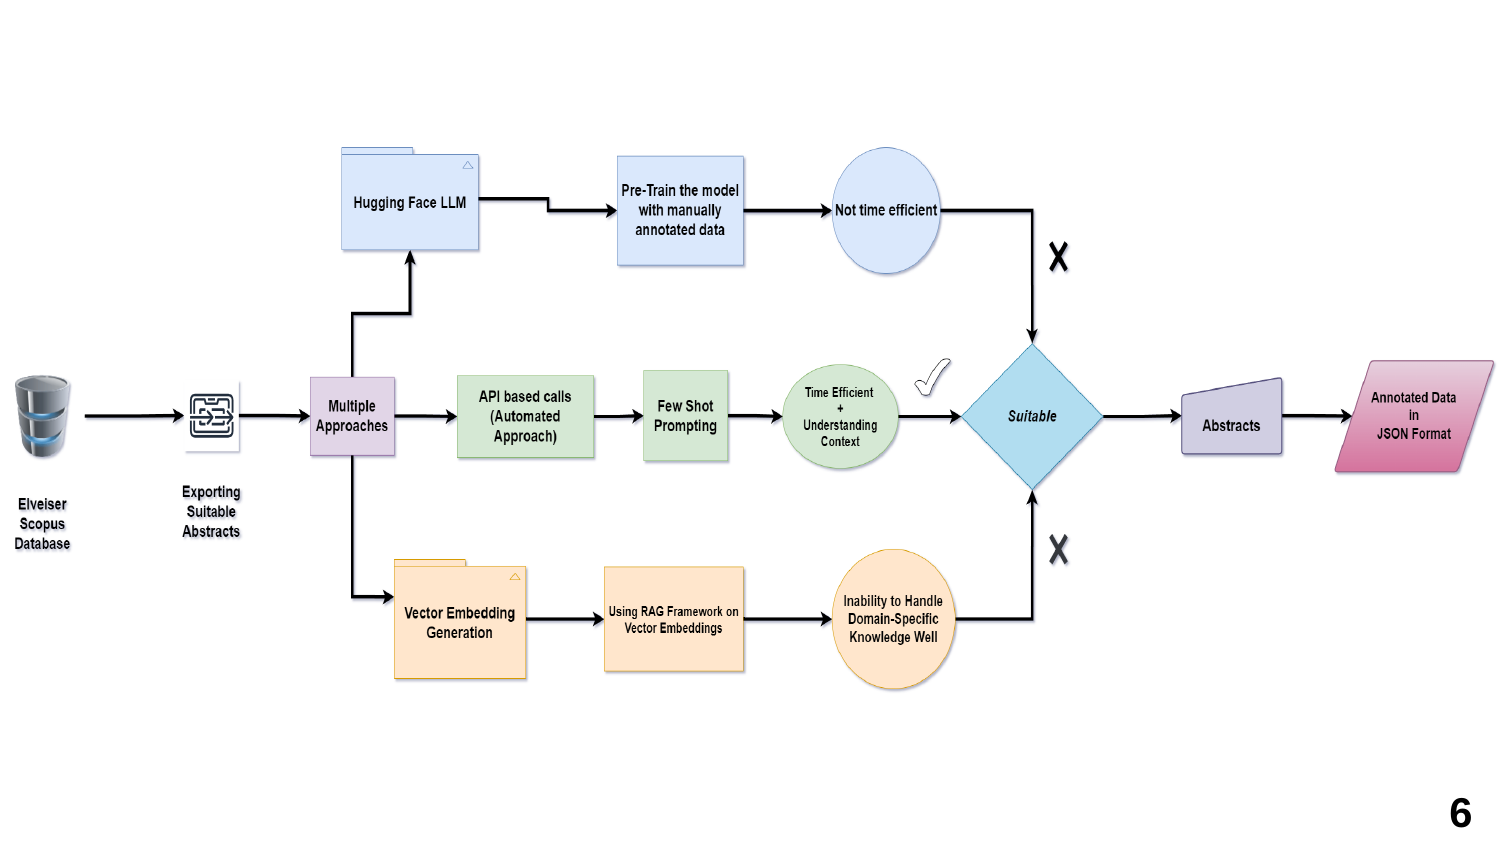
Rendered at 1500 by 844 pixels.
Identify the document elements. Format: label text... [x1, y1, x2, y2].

picture [0, 147, 1500, 697]
text_box 6 [1422, 778, 1500, 844]
